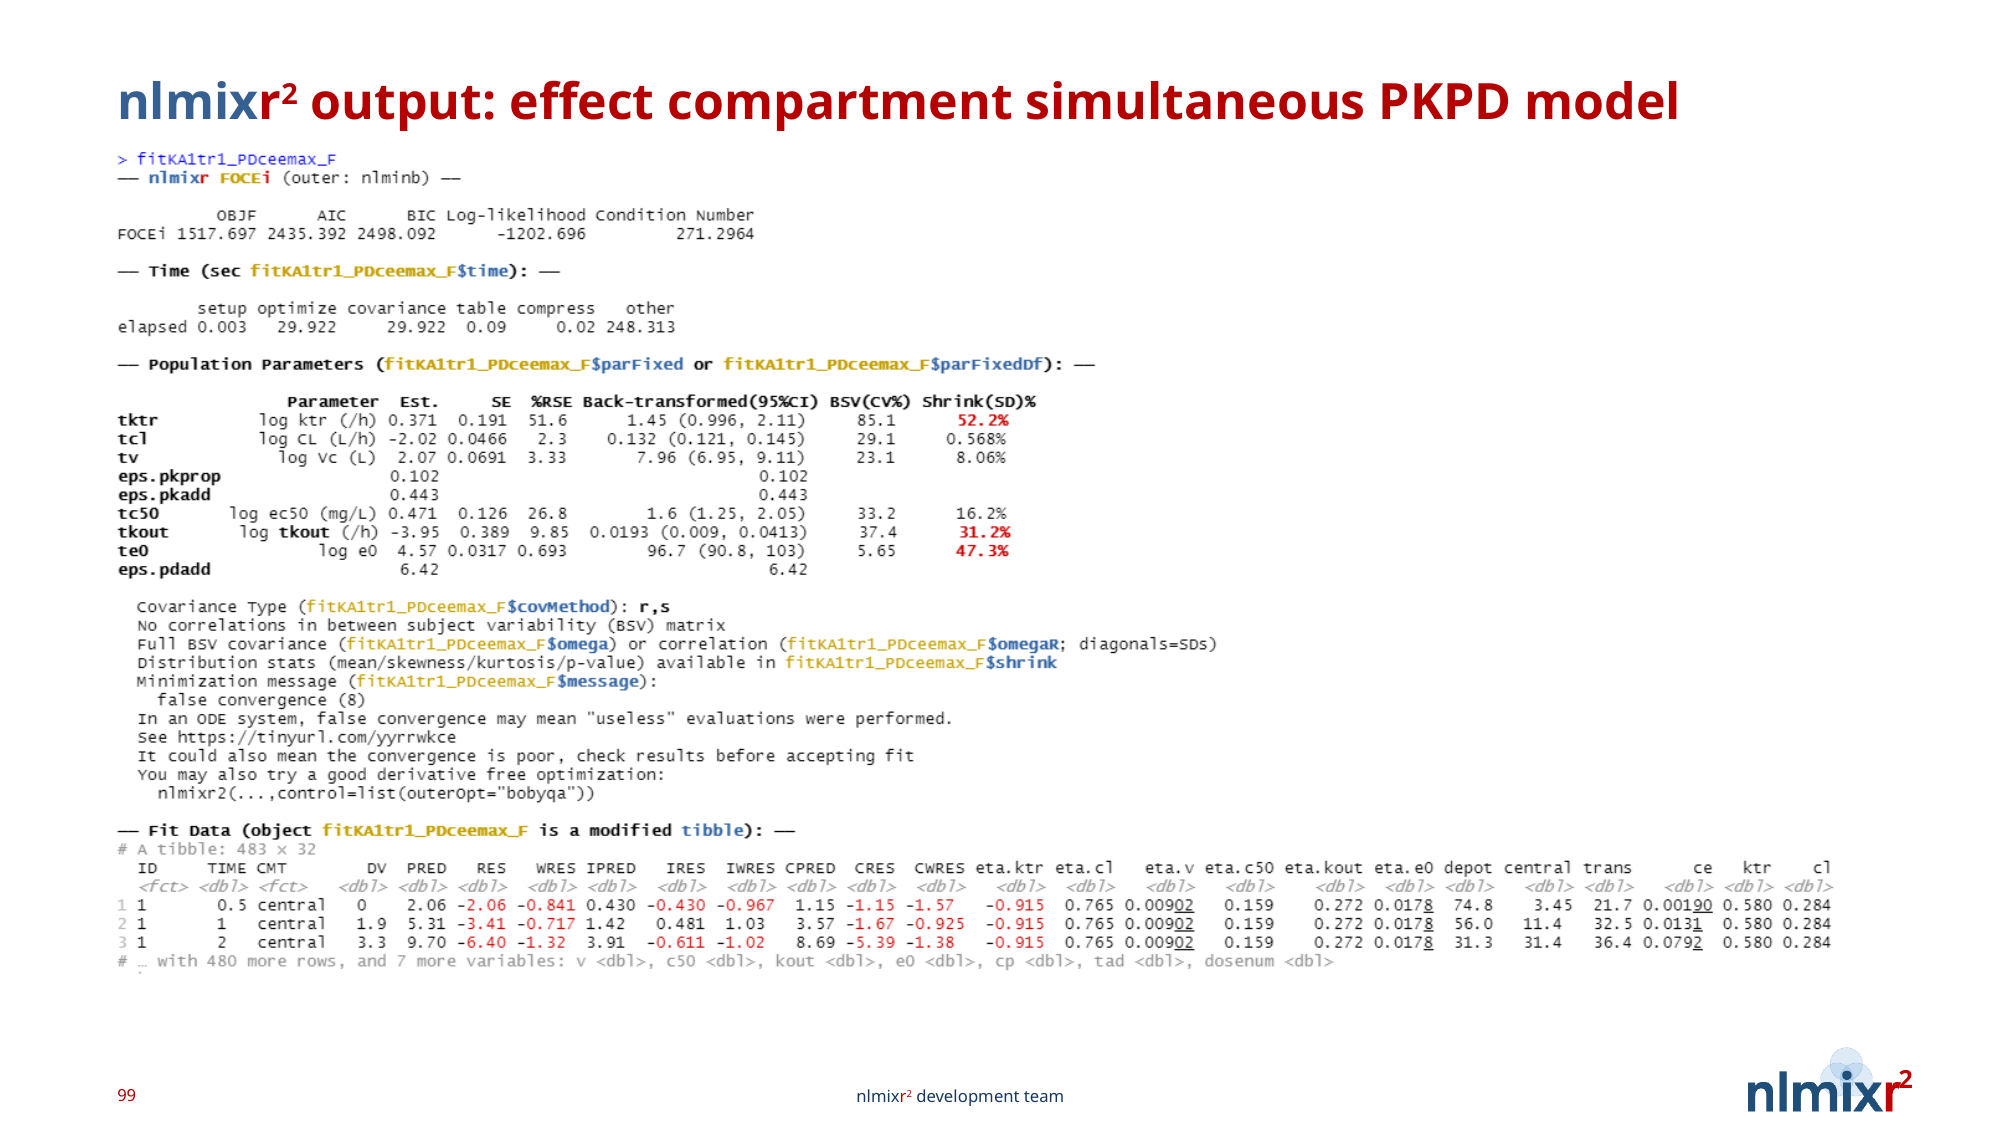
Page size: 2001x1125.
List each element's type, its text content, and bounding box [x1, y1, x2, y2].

footer nlmixr2 development team [354, 1076, 1567, 1115]
picture [1738, 1036, 1910, 1123]
title nlmixr2 output: effect compartment simultaneous PKPD model [102, 18, 1898, 181]
slide_number 99 [102, 1076, 276, 1115]
picture [113, 151, 1848, 974]
